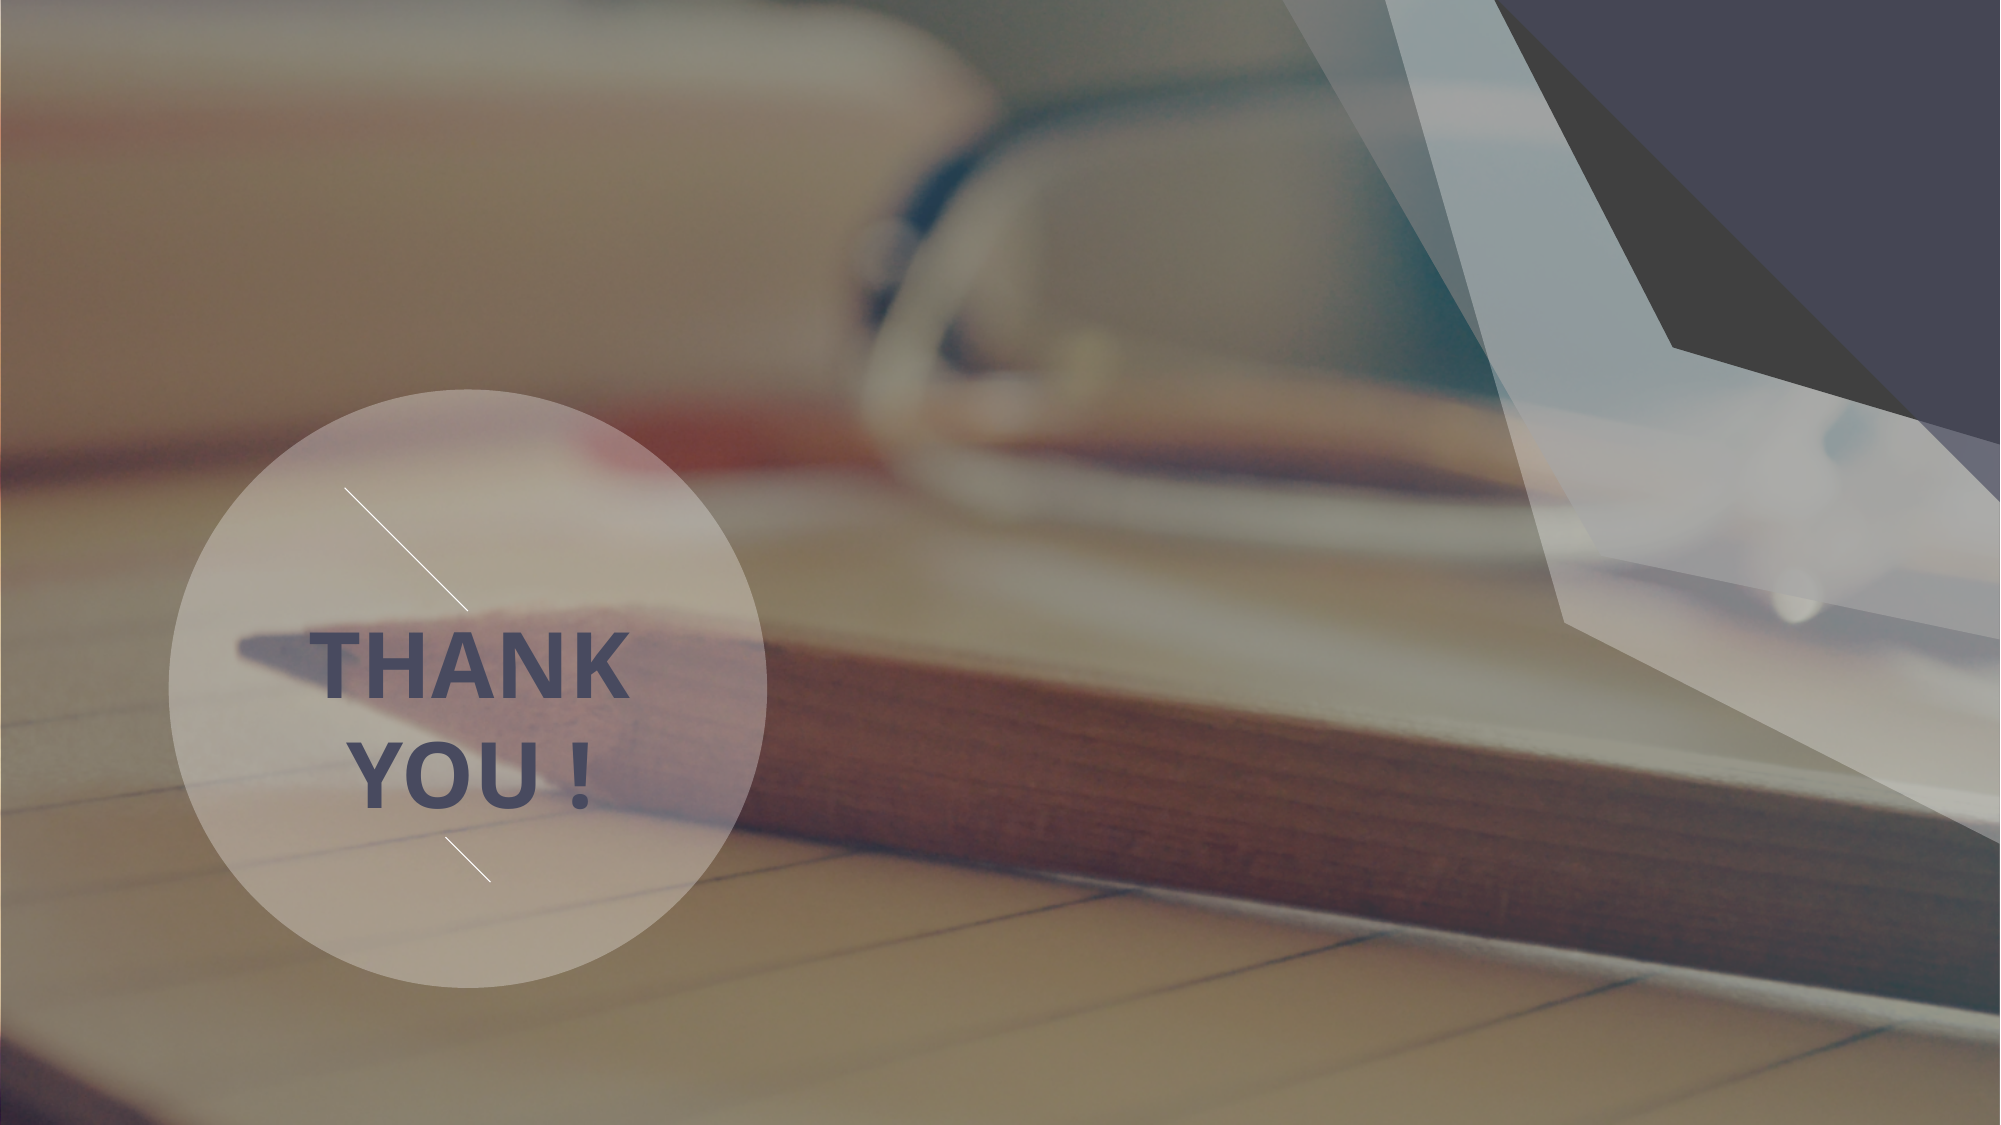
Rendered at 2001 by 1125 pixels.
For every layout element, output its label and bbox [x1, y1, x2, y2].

text_box [0, 0, 2000, 1125]
